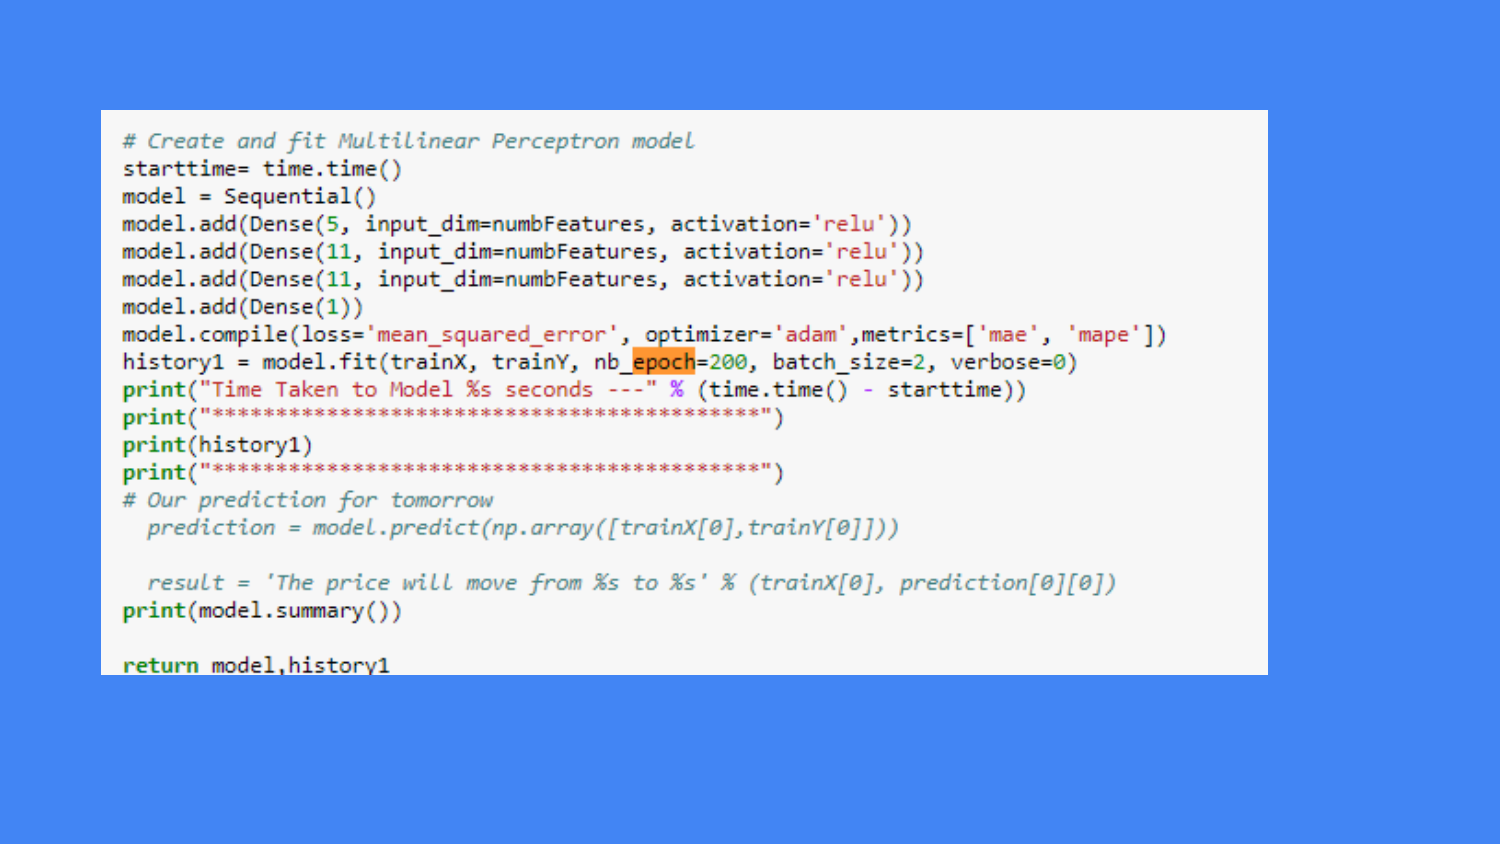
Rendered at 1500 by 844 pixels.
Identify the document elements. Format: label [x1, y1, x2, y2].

picture [101, 110, 1268, 676]
